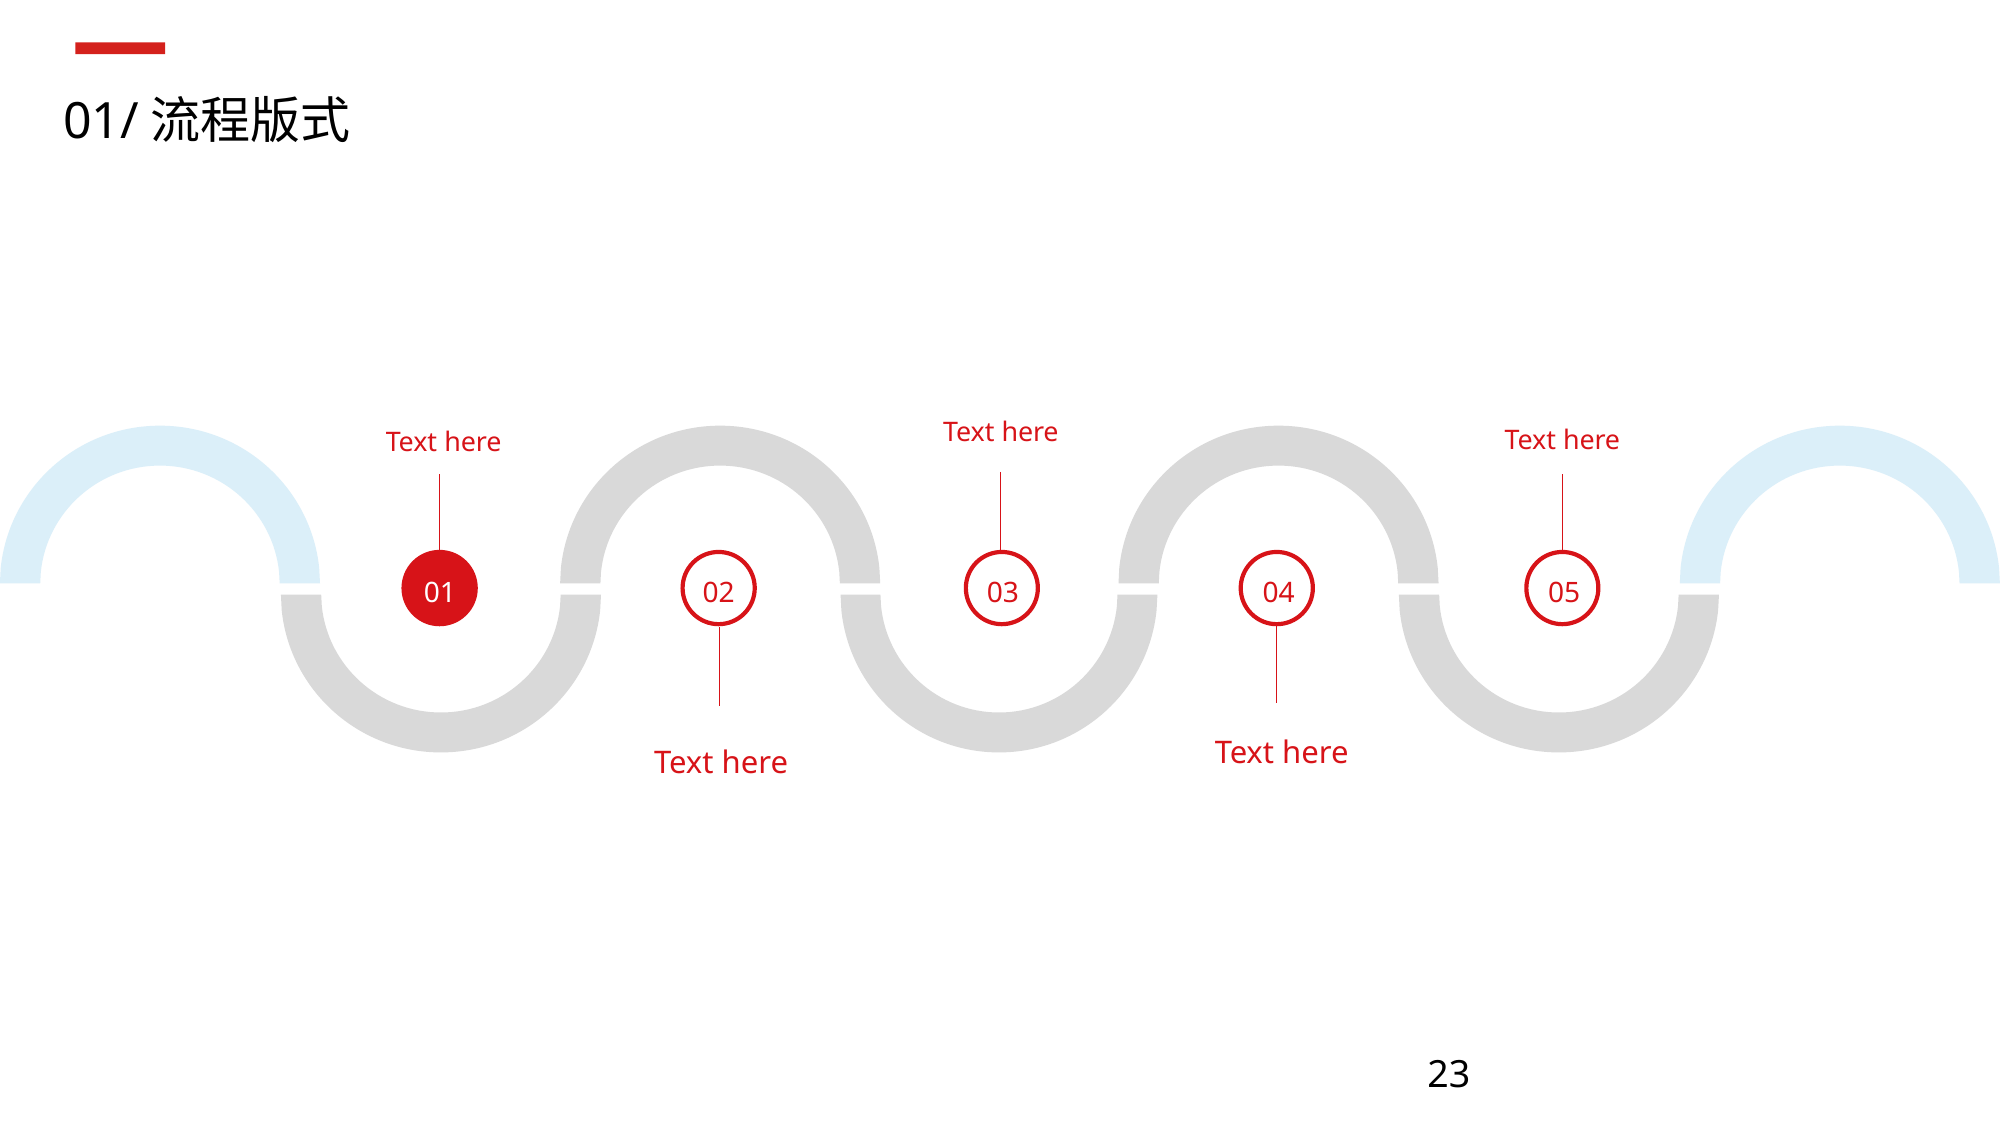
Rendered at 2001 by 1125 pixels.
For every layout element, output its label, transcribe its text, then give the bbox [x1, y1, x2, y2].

slide_number 23 [1412, 1042, 1863, 1103]
text_box 01/流程版式 [48, 69, 1950, 171]
text_box [75, 42, 166, 55]
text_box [0, 414, 2000, 780]
